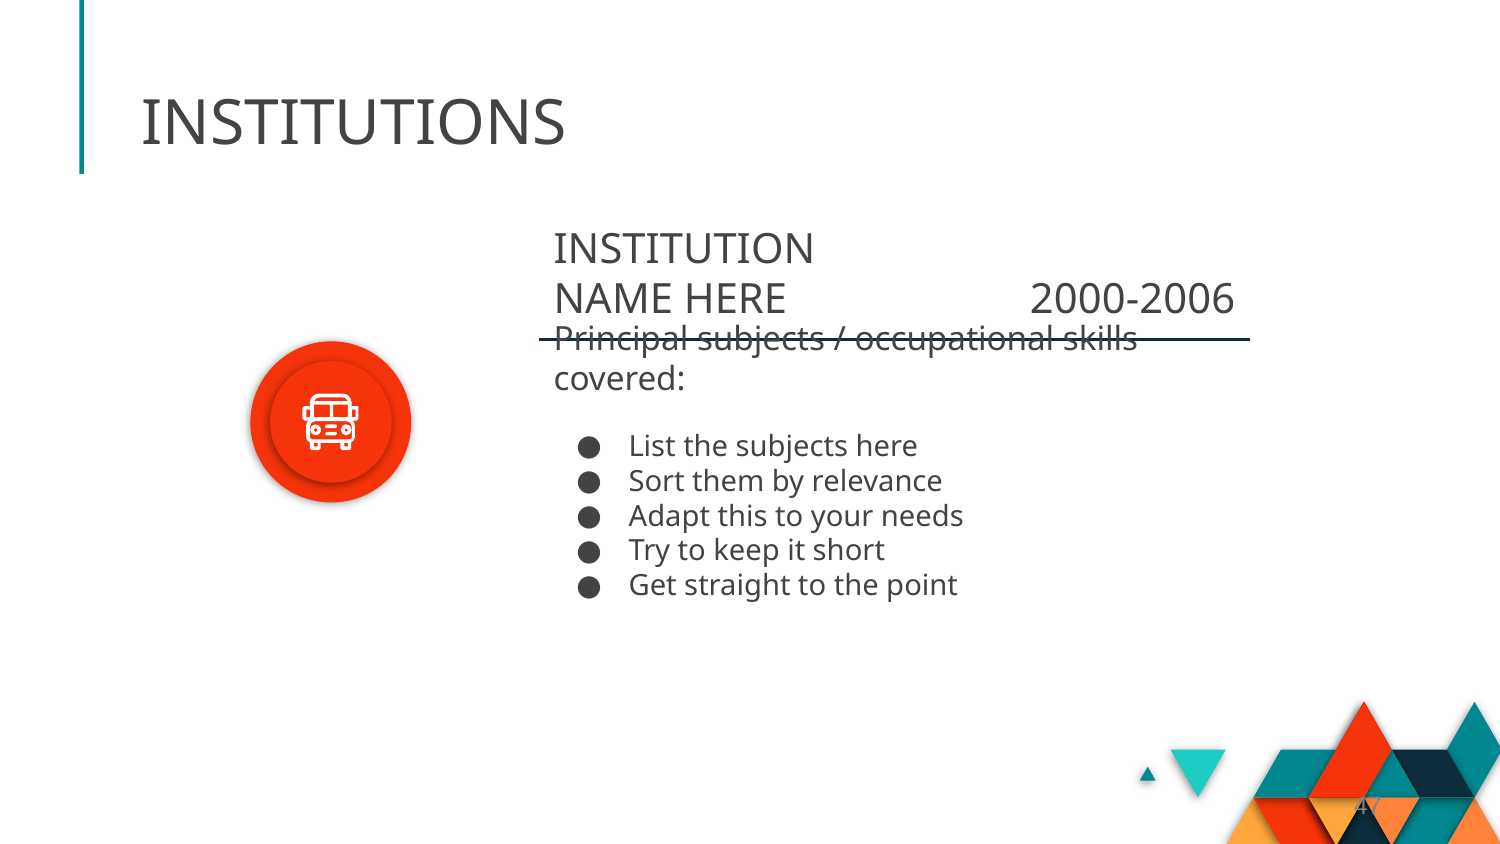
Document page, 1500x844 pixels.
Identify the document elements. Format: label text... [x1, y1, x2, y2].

text_box Principal subjects / occupational skills covered: [538, 351, 1251, 411]
text_box List the subjects here Sort them by relevance Adapt this to your needs Try to keep it short Get straight to the point [538, 411, 1251, 623]
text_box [302, 393, 360, 451]
text_box 2000-2006 [928, 241, 1251, 337]
text_box INSTITUTION NAME HERE [538, 241, 928, 337]
title INSTITUTIONS [126, 76, 751, 172]
slide_number 47 [1059, 782, 1397, 828]
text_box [250, 341, 412, 503]
